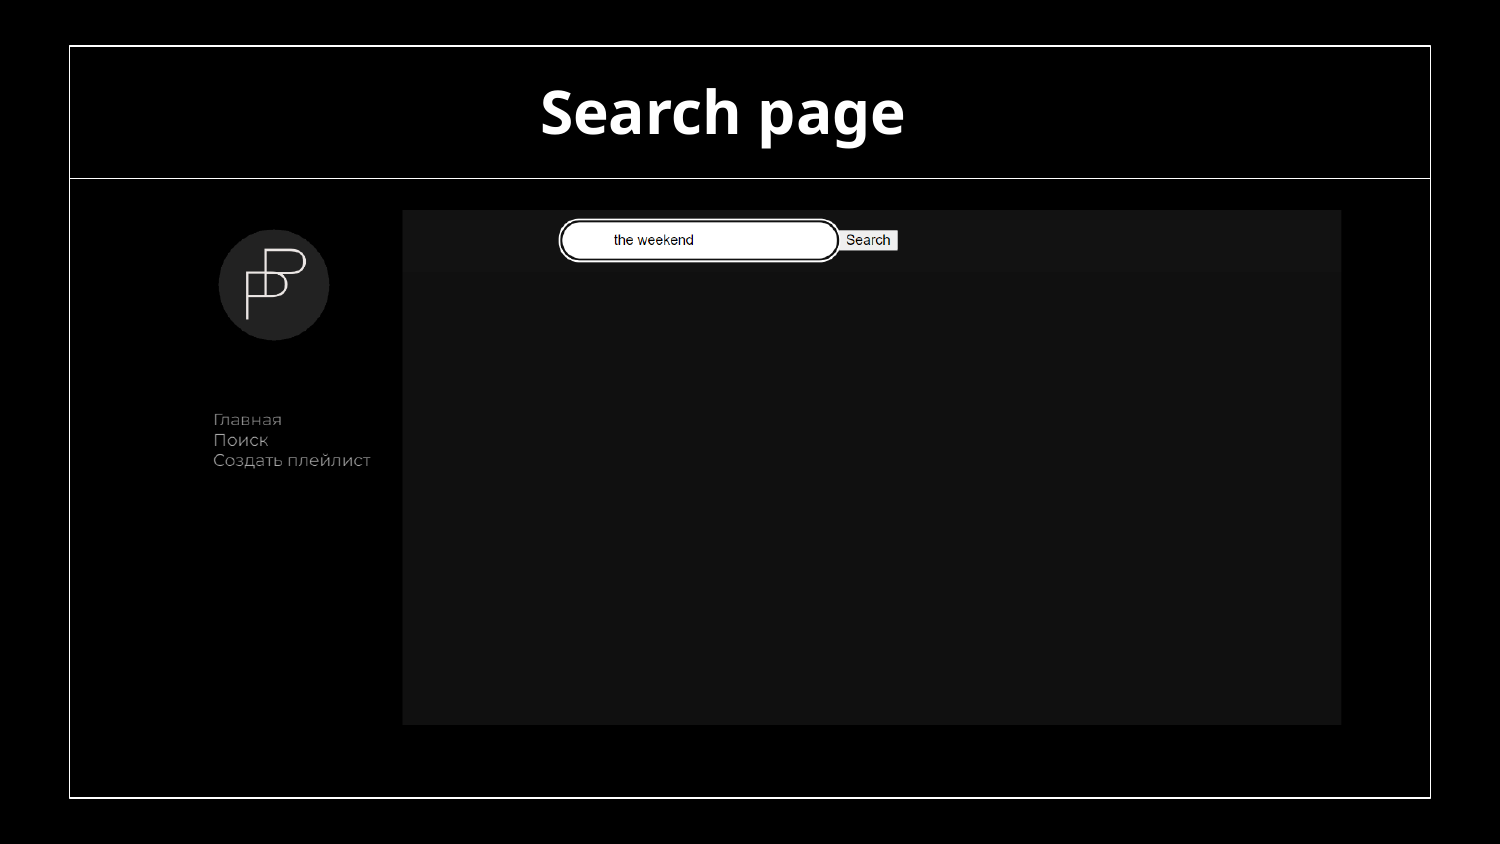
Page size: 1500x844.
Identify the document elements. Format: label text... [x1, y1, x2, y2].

picture [105, 210, 1342, 725]
text_box Search page [525, 74, 923, 155]
